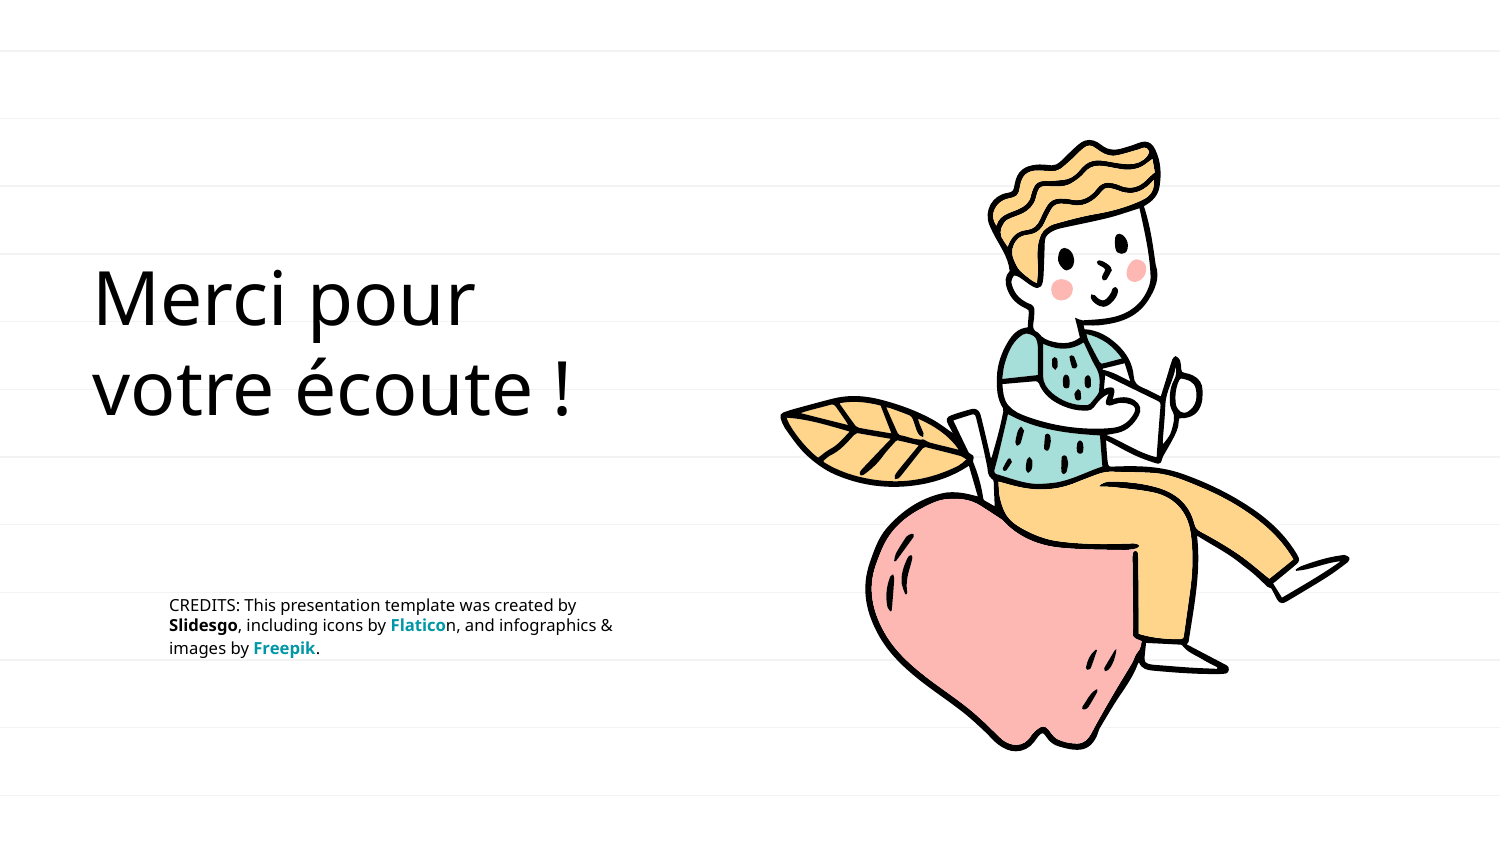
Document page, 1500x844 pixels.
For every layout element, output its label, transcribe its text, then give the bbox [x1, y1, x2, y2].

title Merci pour votre écoute ! [77, 236, 688, 446]
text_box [779, 139, 1351, 752]
